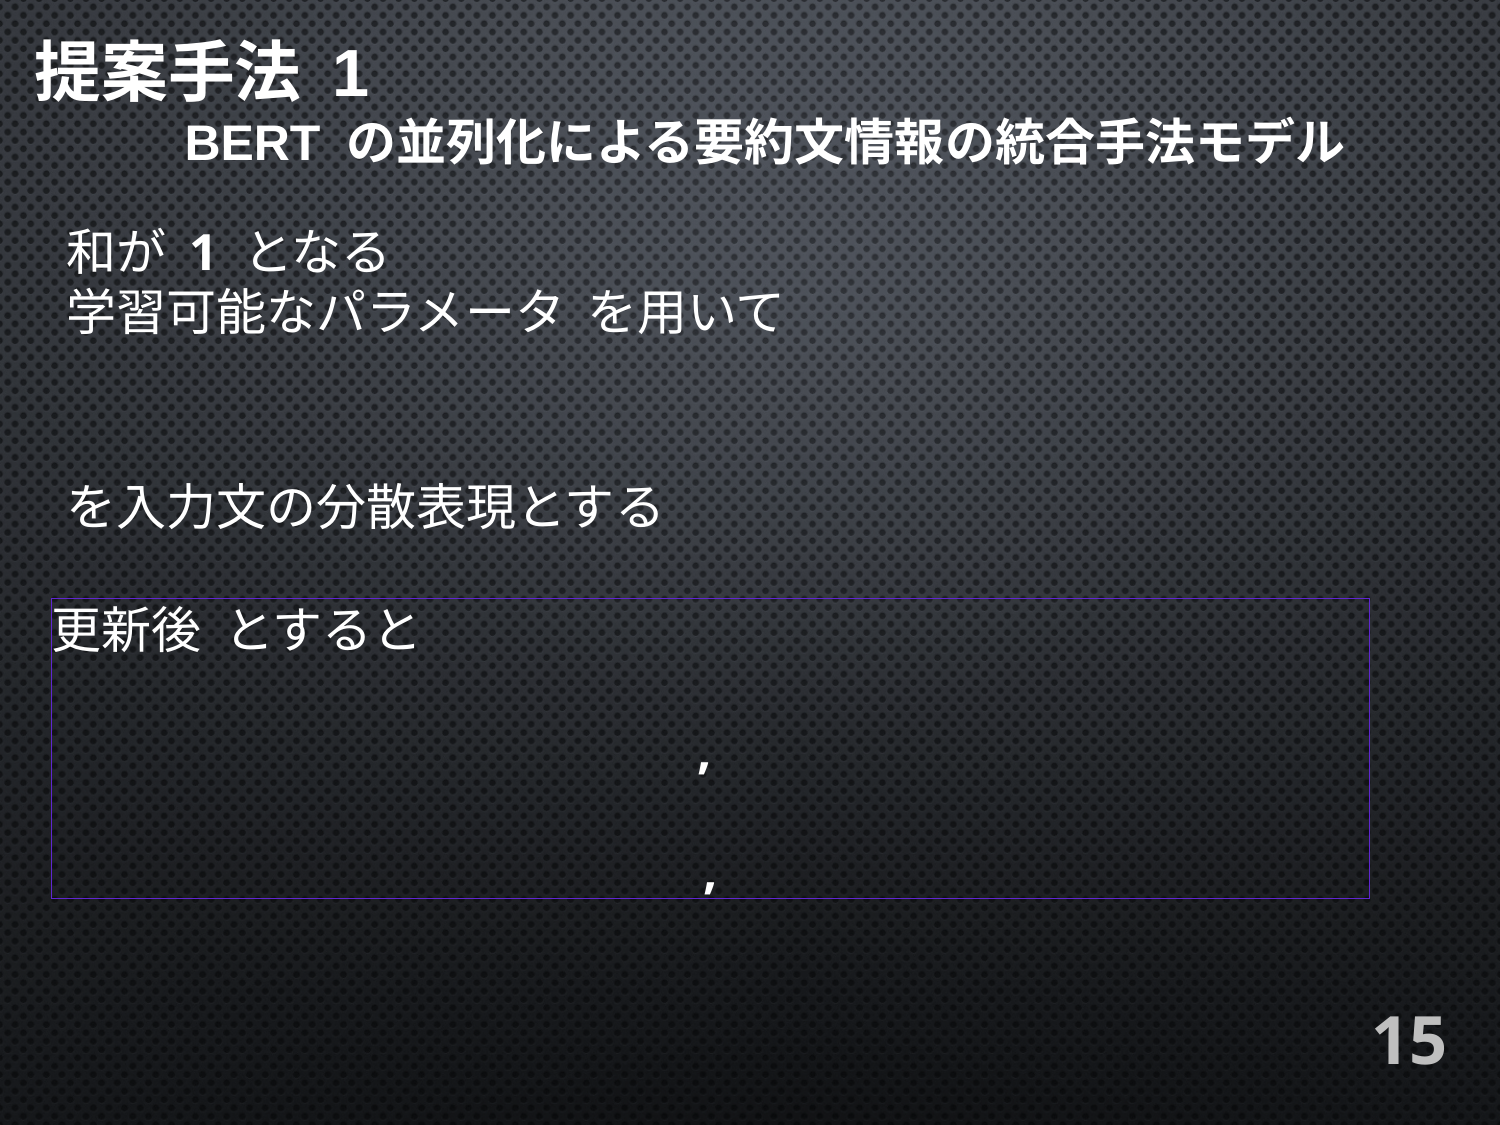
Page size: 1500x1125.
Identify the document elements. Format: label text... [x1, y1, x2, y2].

text_box 提案手法 1 BERT の並列化による要約文情報の統合手法モデル [19, 15, 1395, 136]
slide_number 15 [1268, 1013, 1463, 1074]
